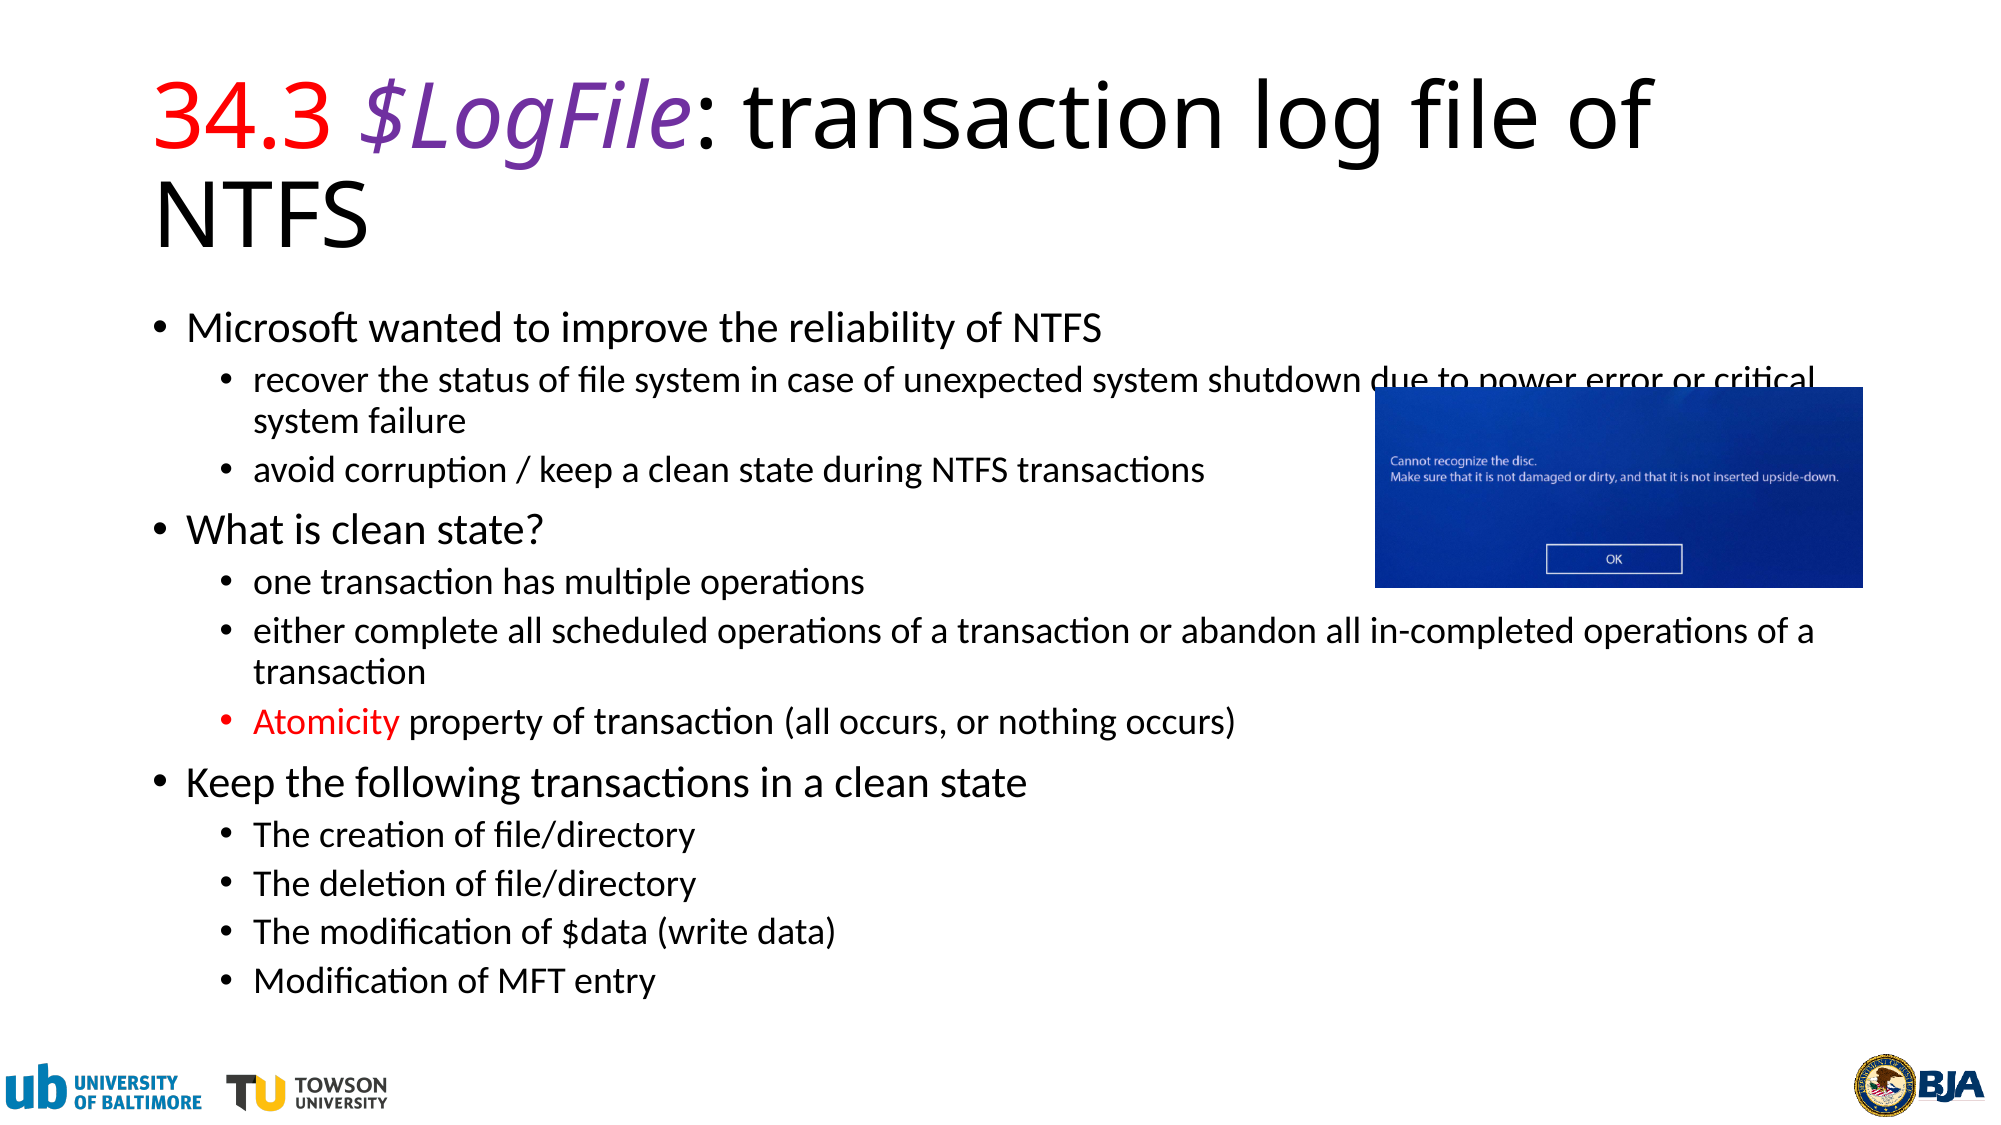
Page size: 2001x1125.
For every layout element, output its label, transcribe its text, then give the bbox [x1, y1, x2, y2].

picture [0, 1031, 407, 1125]
list Microsoft wanted to improve the reliability of NTFS recover the status of file system in case of unexpected system shutdown due to power error or critical system failure avoid corruption / keep a clean state during NTFS transactions What is clean state? one transaction has multiple operations either complete all scheduled operations of a transaction or abandon all in-completed operations of a transaction Atomicity property of transaction (all occurs, or nothing occurs) Keep the following transactions in a clean state The creation of file/directory The deletion of file/directory The modification of $data (write data) Modification of MFT entry [137, 297, 1863, 1011]
picture [1375, 387, 1863, 588]
title 34.3 $LogFile: transaction log file of NTFS [137, 59, 1863, 278]
picture [1854, 1054, 1986, 1117]
